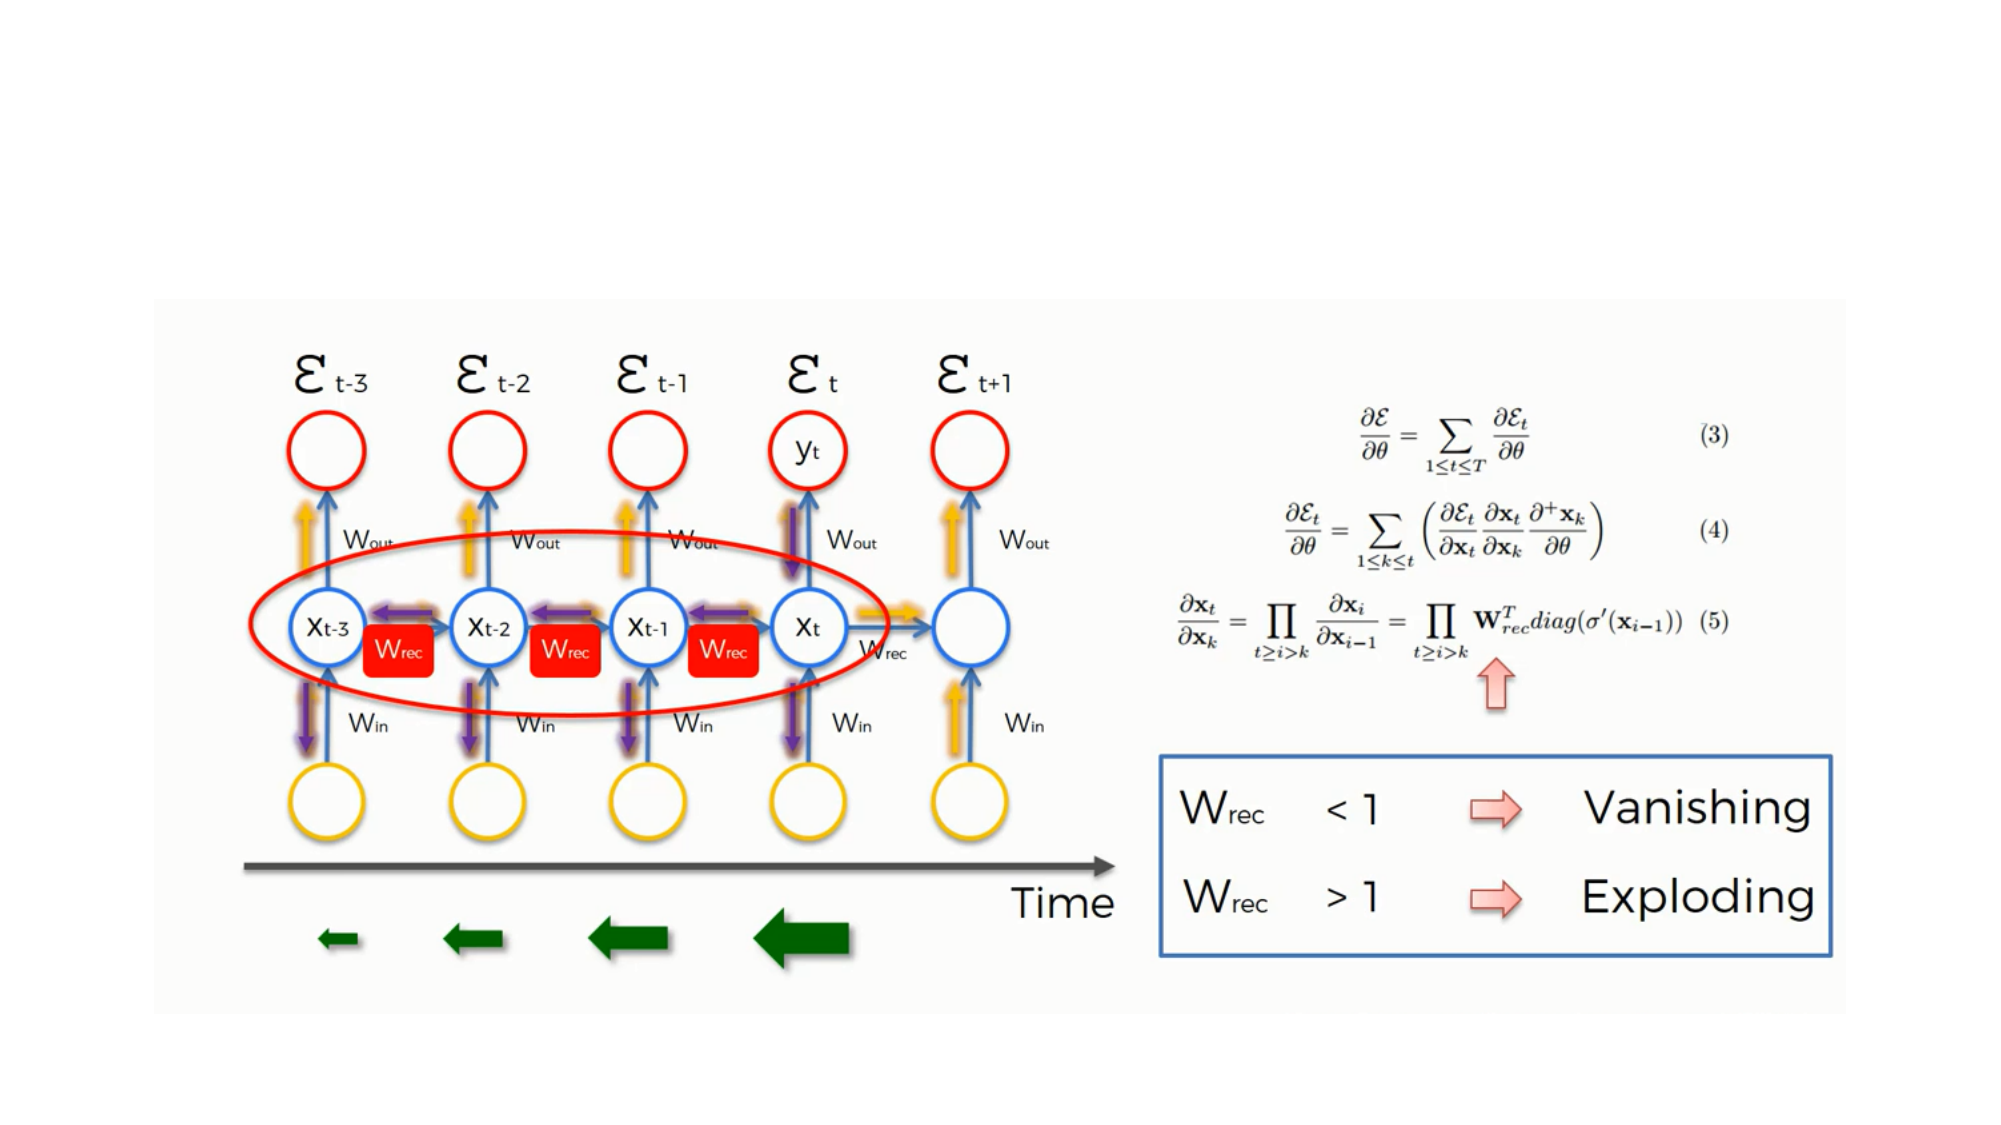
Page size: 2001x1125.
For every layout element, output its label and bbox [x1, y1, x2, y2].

list [154, 299, 1846, 1014]
